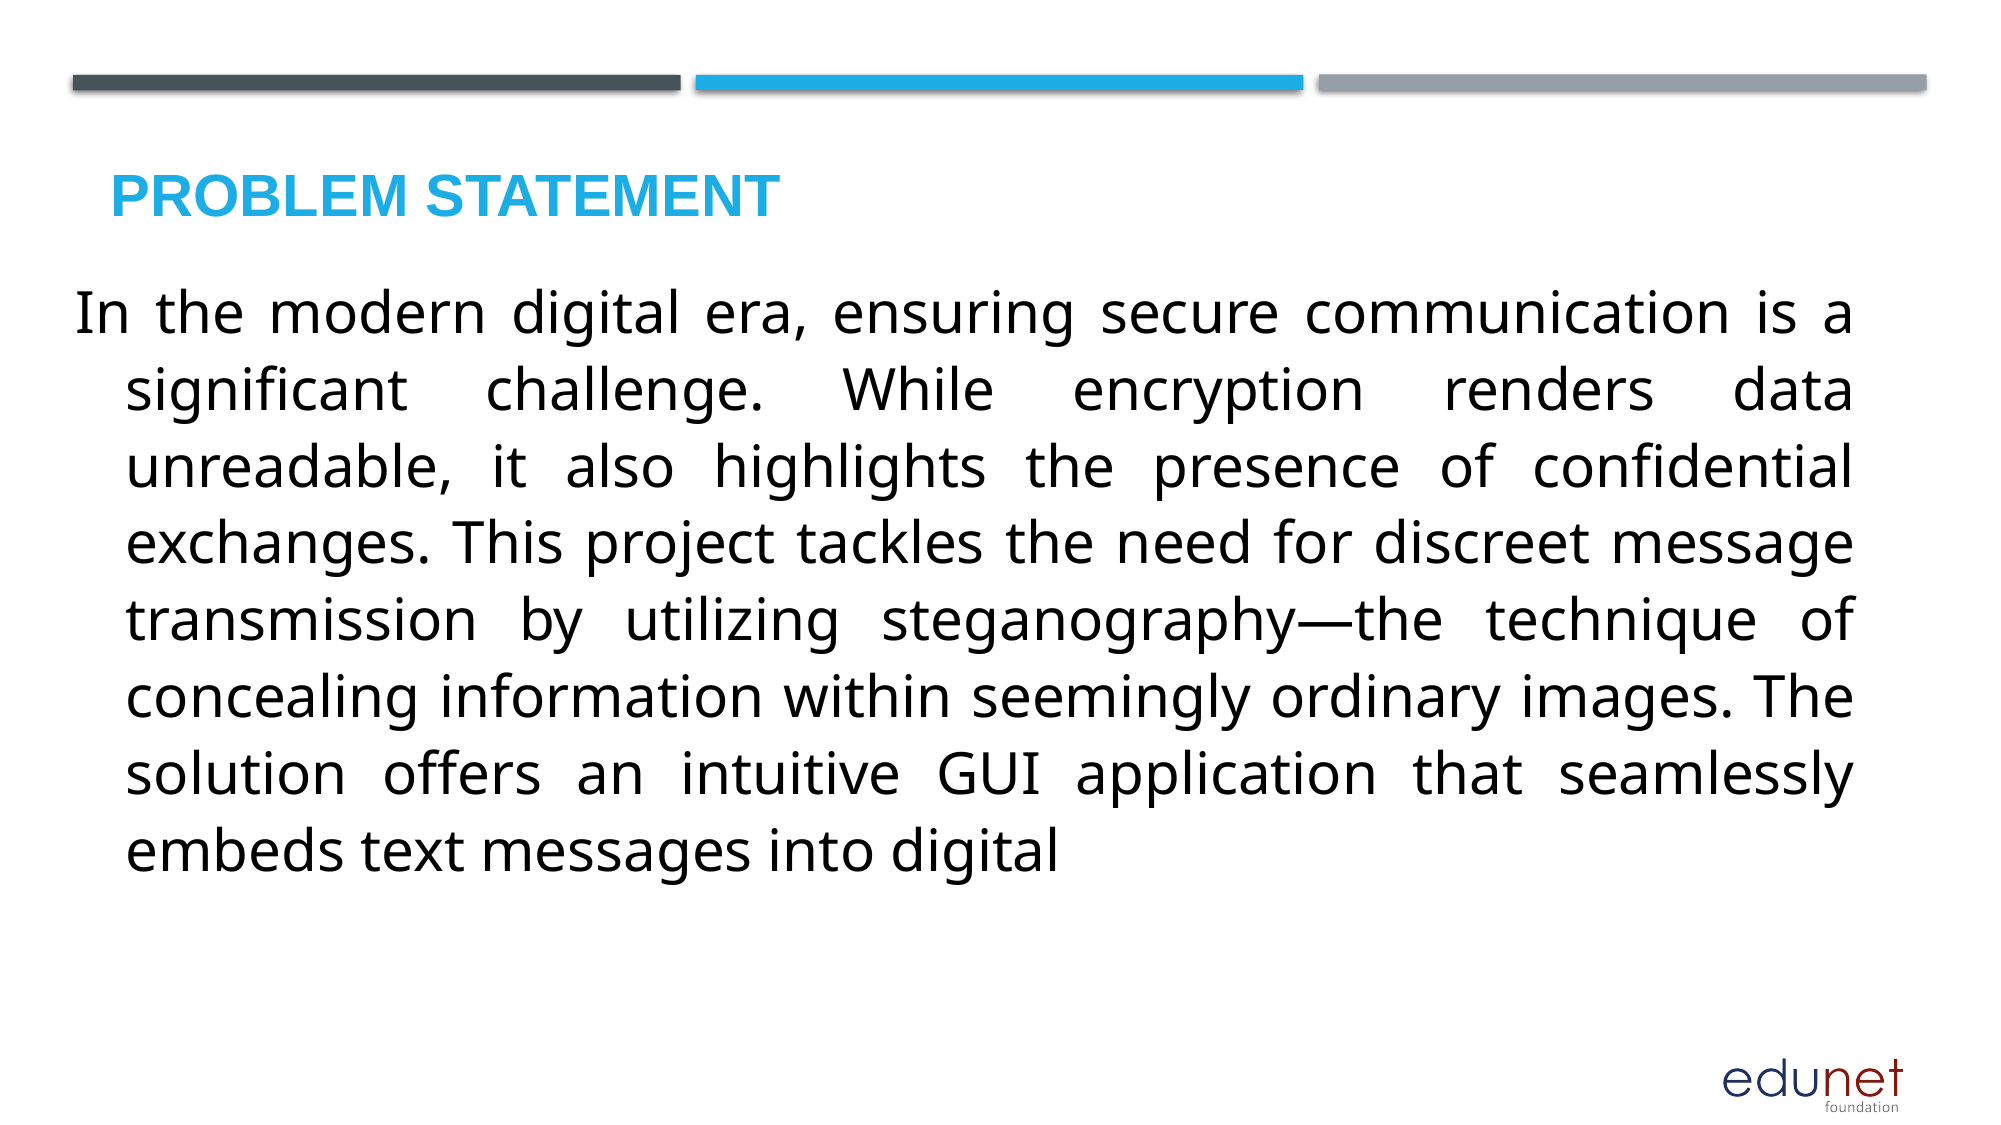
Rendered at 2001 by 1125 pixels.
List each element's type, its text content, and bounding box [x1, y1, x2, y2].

picture [1719, 1056, 1905, 1116]
title Problem Statement [95, 149, 1905, 237]
list In the modern digital era, ensuring secure communication is a significant challenge. While encryption renders data unreadable, it also highlights the presence of confidential exchanges. This project tackles the need for discreet message transmission by utilizing steganography—the technique of concealing information within seemingly ordinary images. The solution offers an intuitive GUI application that seamlessly embeds text messages into digital [60, 236, 1871, 1003]
